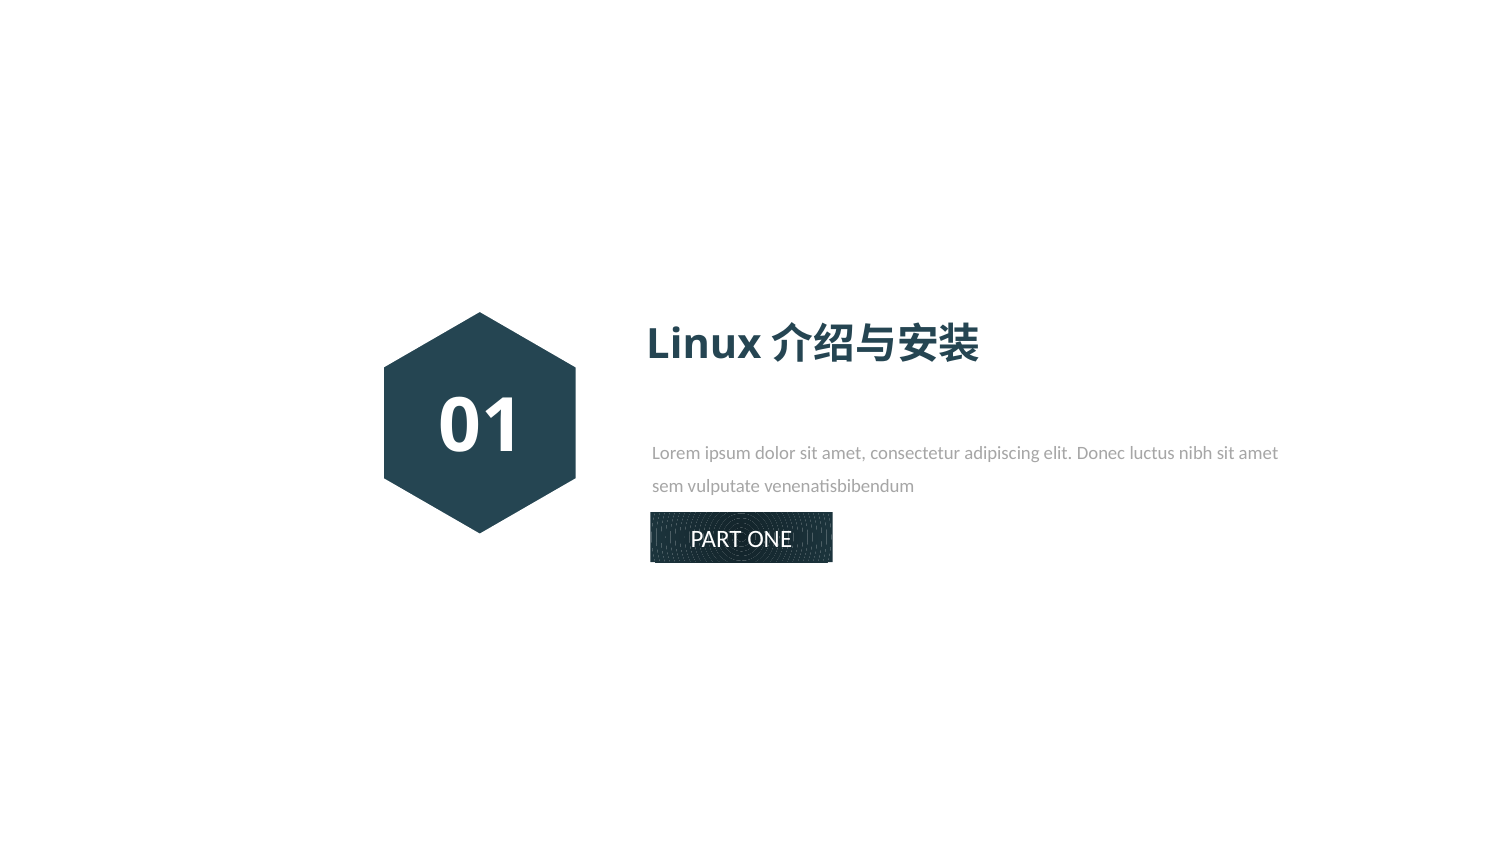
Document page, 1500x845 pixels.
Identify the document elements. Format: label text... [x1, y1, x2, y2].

text_box Lorem ipsum dolor sit amet, consectetur adipiscing elit. Donec luctus nibh sit amet sem vulputate venenatisbibendum [637, 421, 1314, 504]
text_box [381, 309, 579, 537]
text_box Linux介绍与安装 [631, 309, 996, 375]
text_box PART ONE [648, 510, 835, 564]
